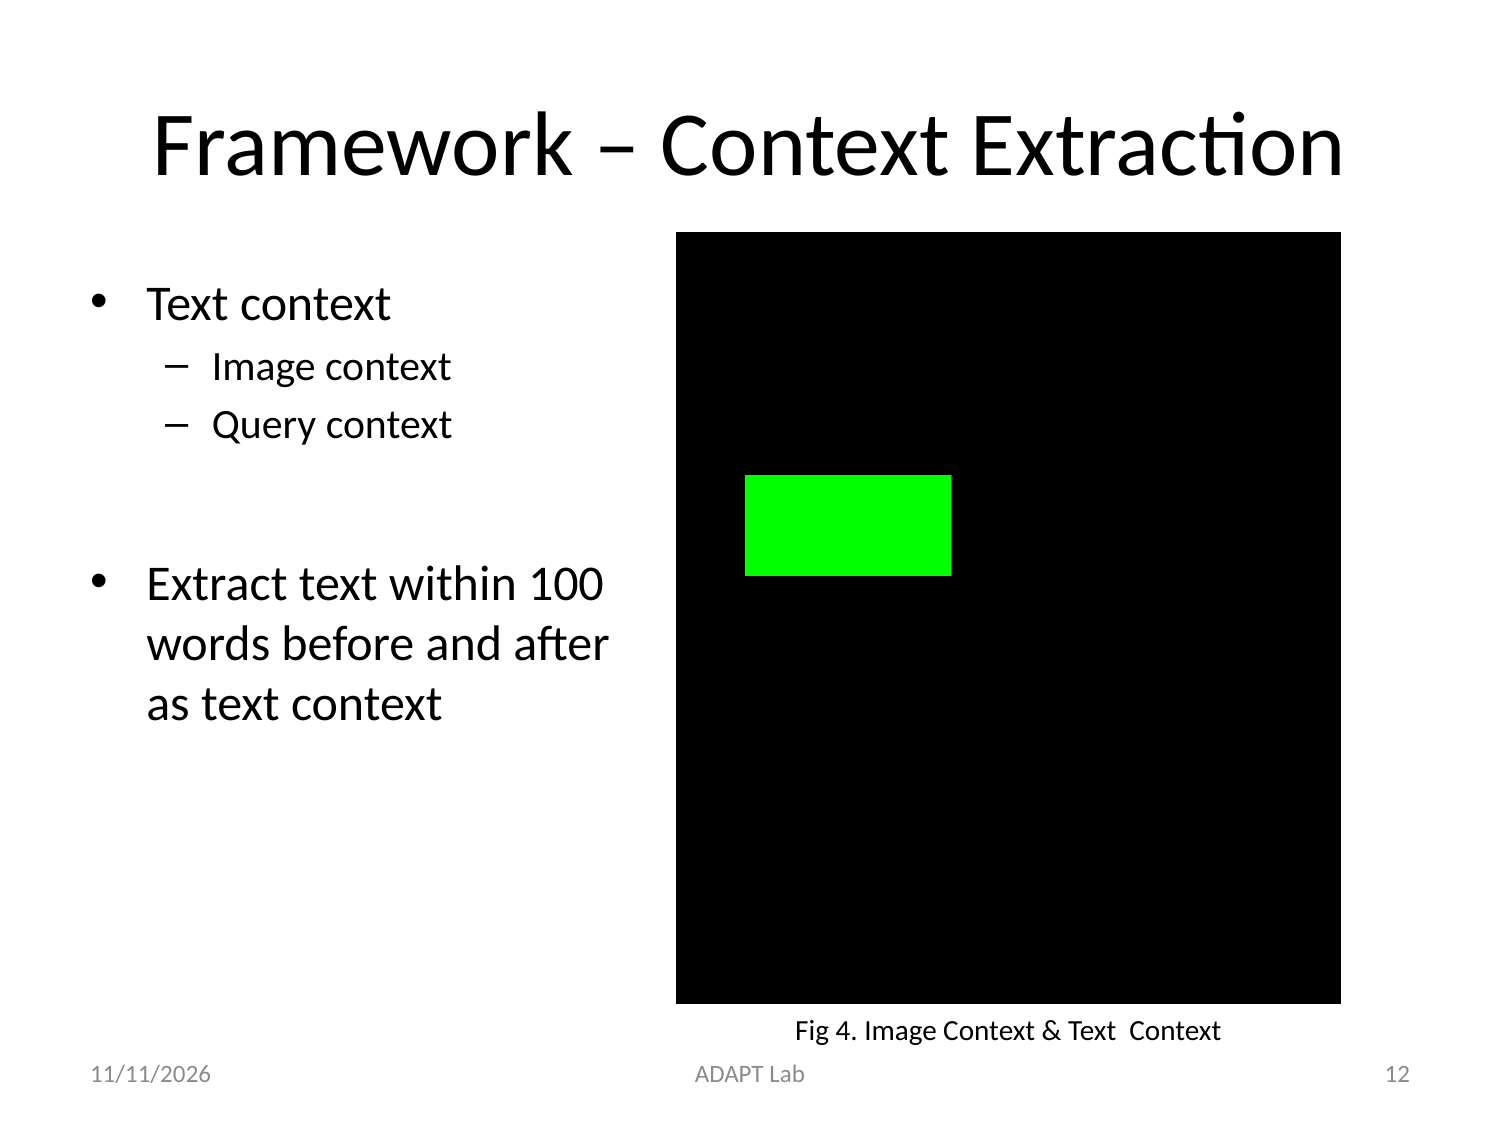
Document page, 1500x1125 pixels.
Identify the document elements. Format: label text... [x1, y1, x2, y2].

text_box Fig 4. Image Context & Text Context [780, 1012, 1237, 1054]
title Framework – Context Extraction [75, 45, 1425, 233]
slide_number 11 [1074, 1042, 1425, 1103]
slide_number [75, 1042, 425, 1103]
footer ADAPT Lab [512, 1042, 988, 1103]
list Text context Image context Query context Extract text within 100 words before and after as text context [75, 262, 632, 1005]
picture [676, 231, 1341, 1004]
